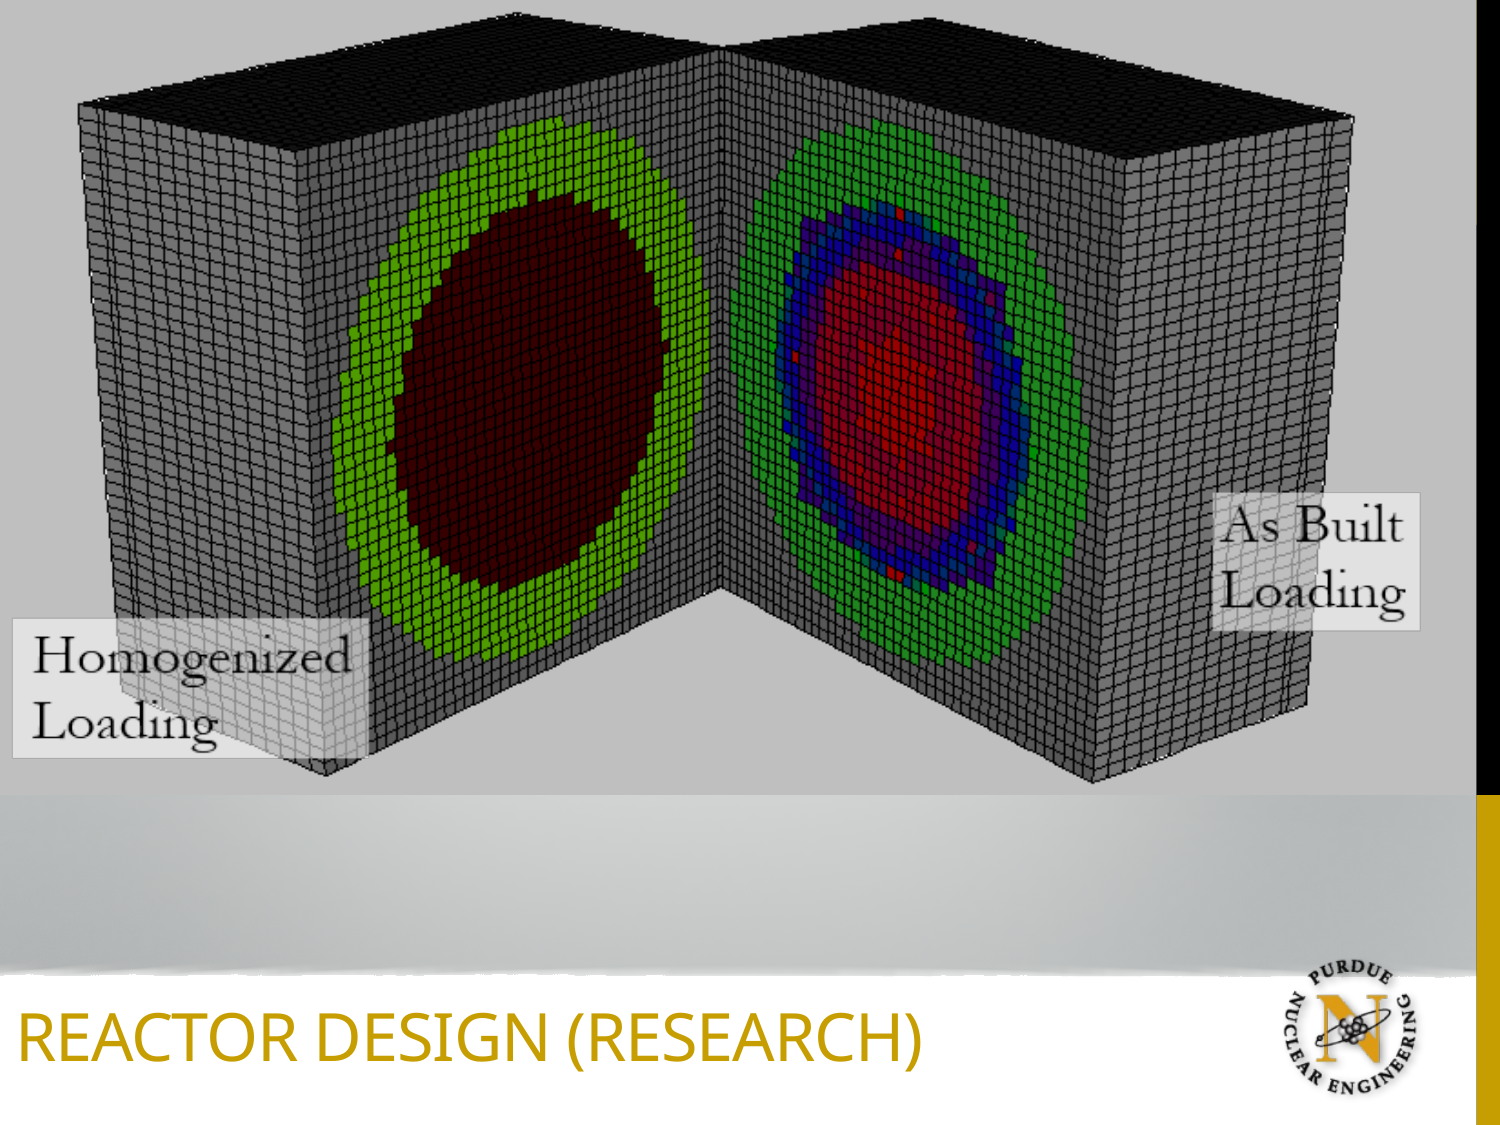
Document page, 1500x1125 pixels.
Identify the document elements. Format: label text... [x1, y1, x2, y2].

picture [0, 0, 1477, 1125]
title Reactor Design (Research) [0, 987, 1338, 1113]
